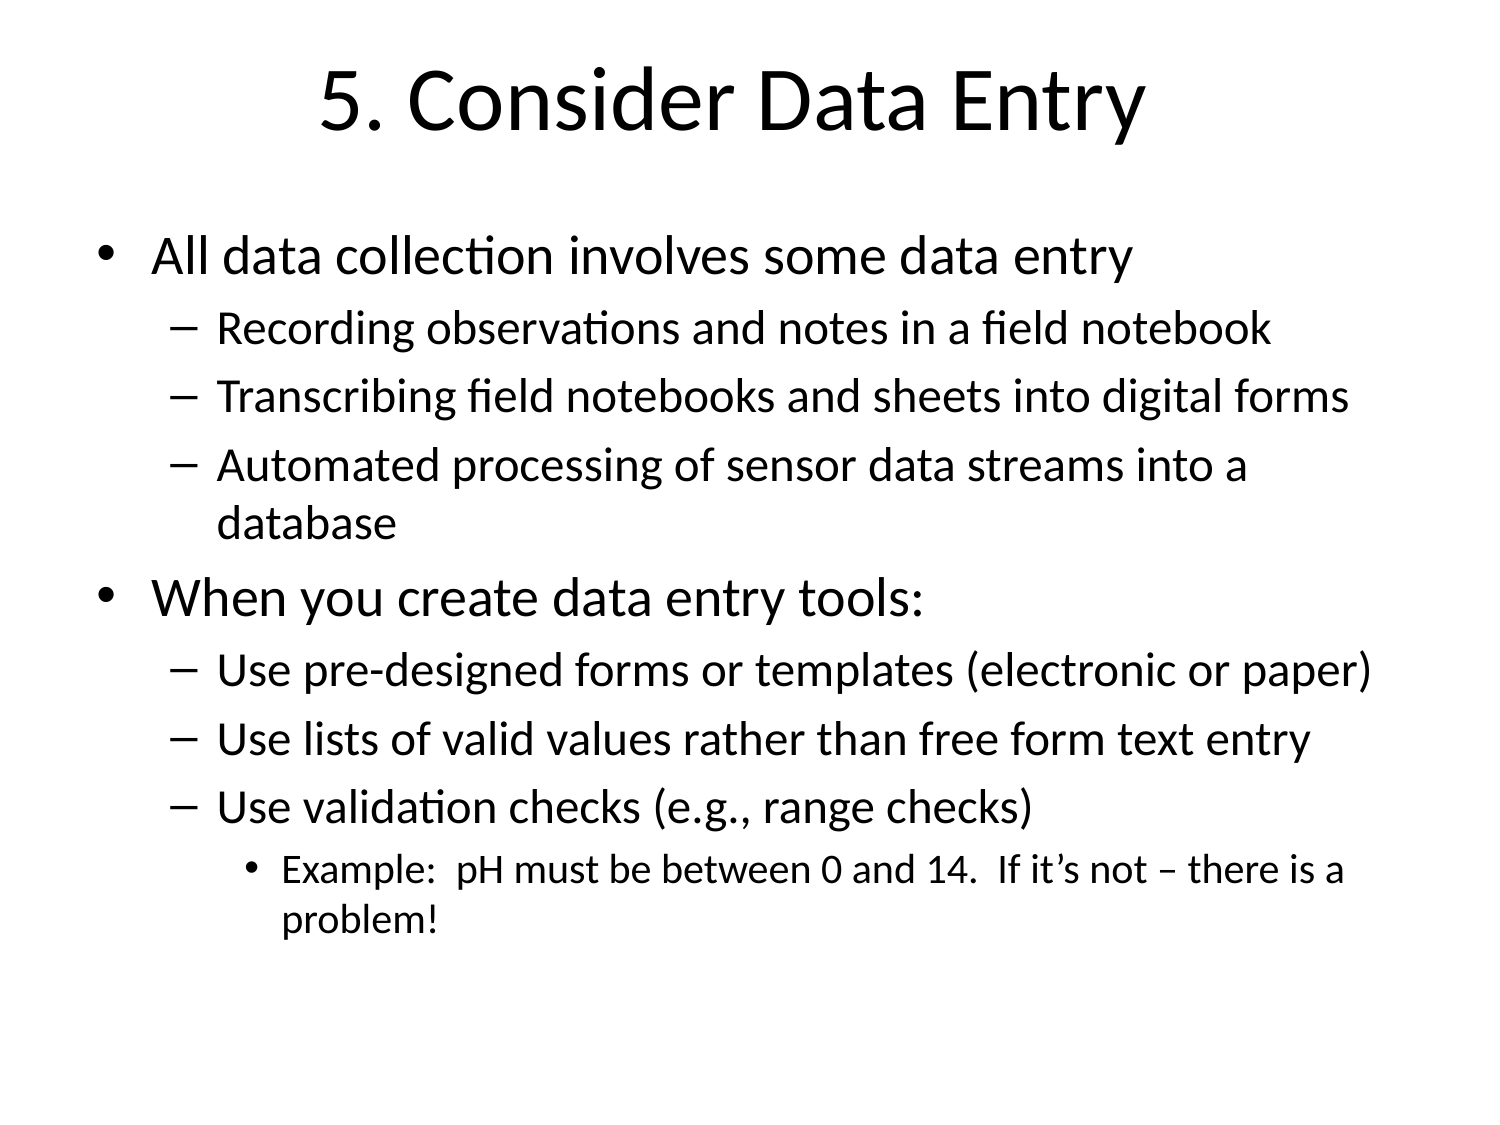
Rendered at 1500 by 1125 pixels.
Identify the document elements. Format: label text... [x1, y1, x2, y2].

title 5. Consider Data Entry [57, 0, 1408, 188]
list All data collection involves some data entry Recording observations and notes in a field notebook Transcribing field notebooks and sheets into digital forms Automated processing of sensor data streams into a database When you create data entry tools: Use pre-designed forms or templates (electronic or paper) Use lists of valid values rather than free form text entry Use validation checks (e.g., range checks) Example: pH must be between 0 and 14. If it’s not – there is a problem! [81, 210, 1432, 954]
